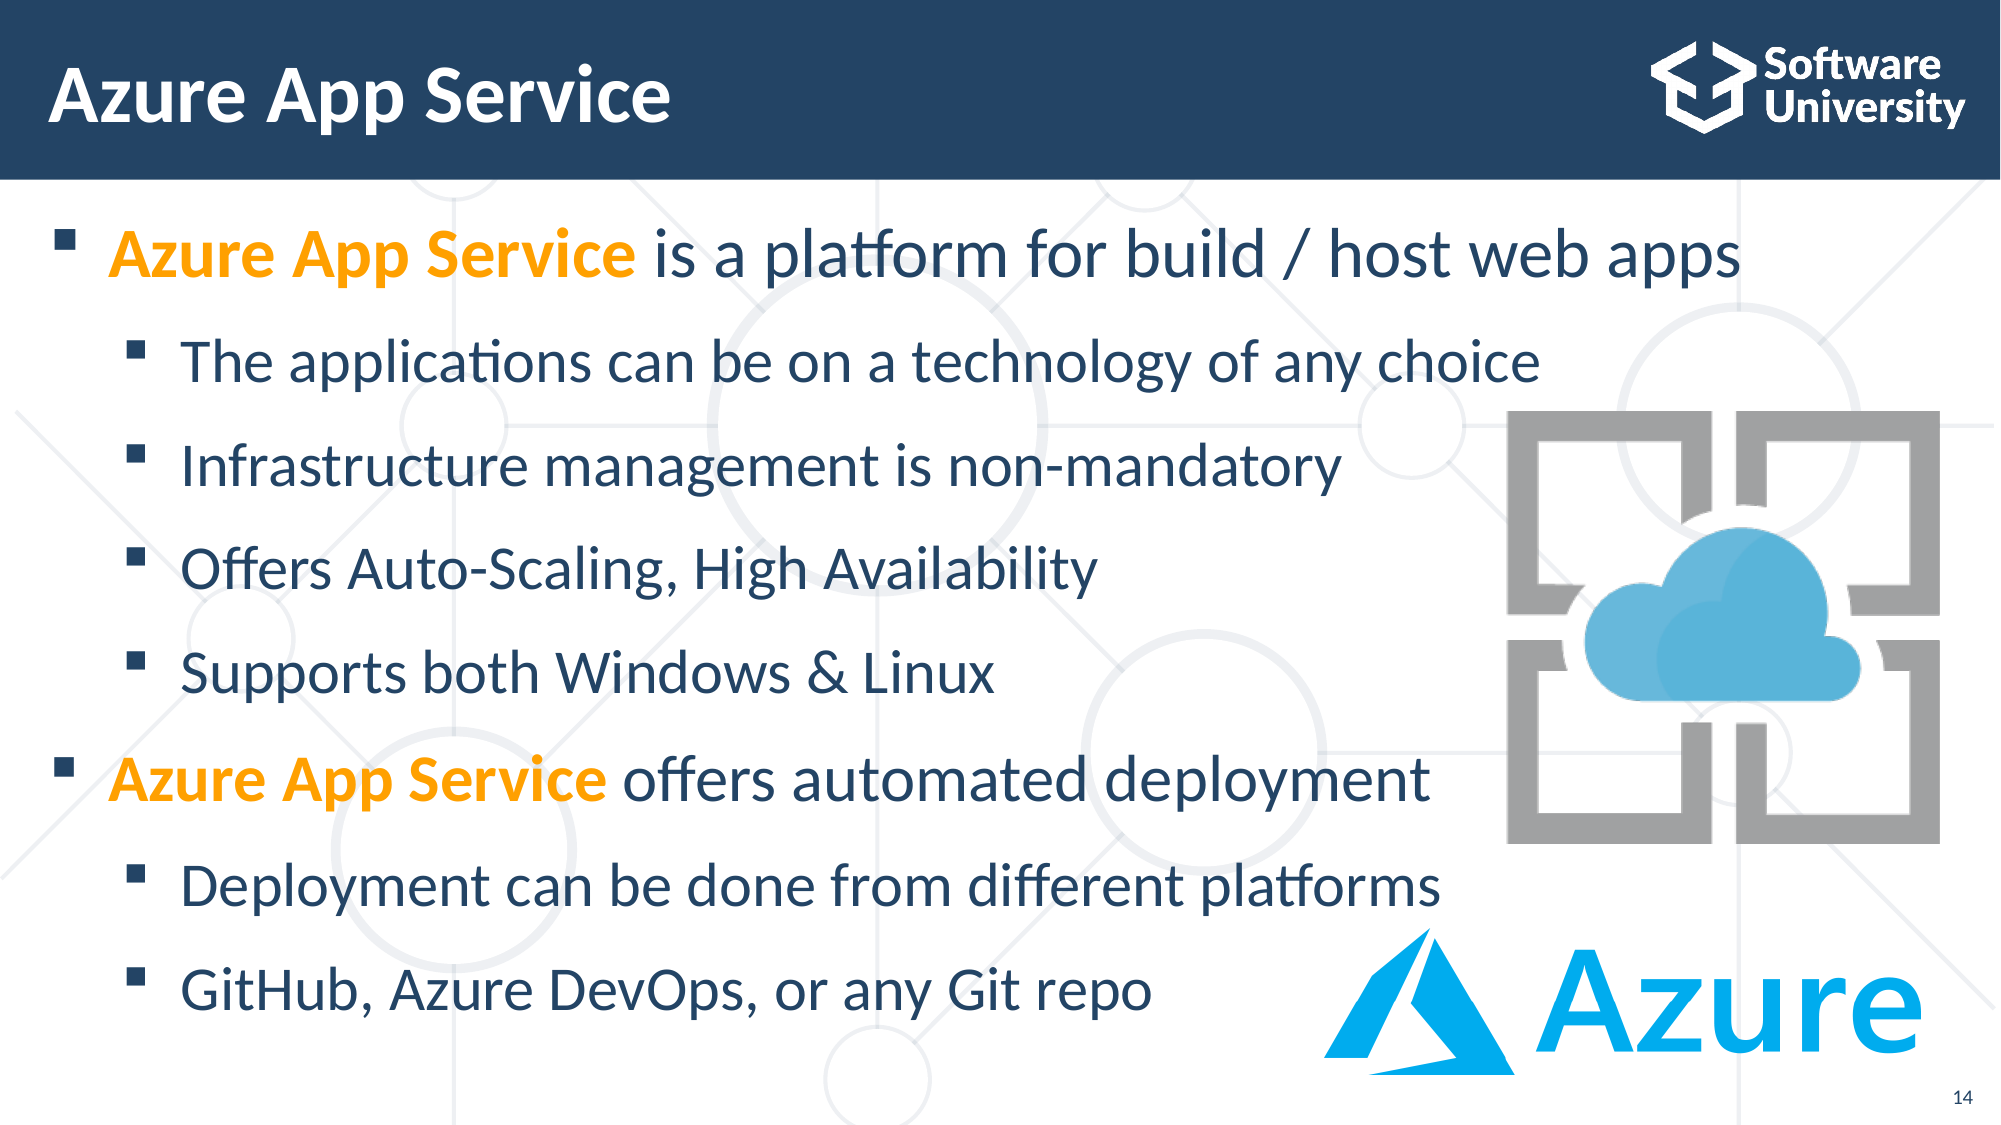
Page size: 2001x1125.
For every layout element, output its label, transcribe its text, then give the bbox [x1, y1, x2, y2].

picture [1651, 41, 1966, 134]
list Azure App Service is a platform for build / host web apps The applications can be on a technology of any choice Infrastructure management is non-mandatory Offers Auto-Scaling, High Availability Supports both Windows & Linux Azure App Service offers automated deployment Deployment can be done from different platforms GitHub, Azure DevOps, or any Git repo [31, 196, 1970, 1125]
picture [1272, 918, 1971, 1103]
picture [1473, 410, 1971, 844]
slide_number 14 [1927, 1067, 1989, 1117]
title Azure App Service [31, 16, 1625, 162]
